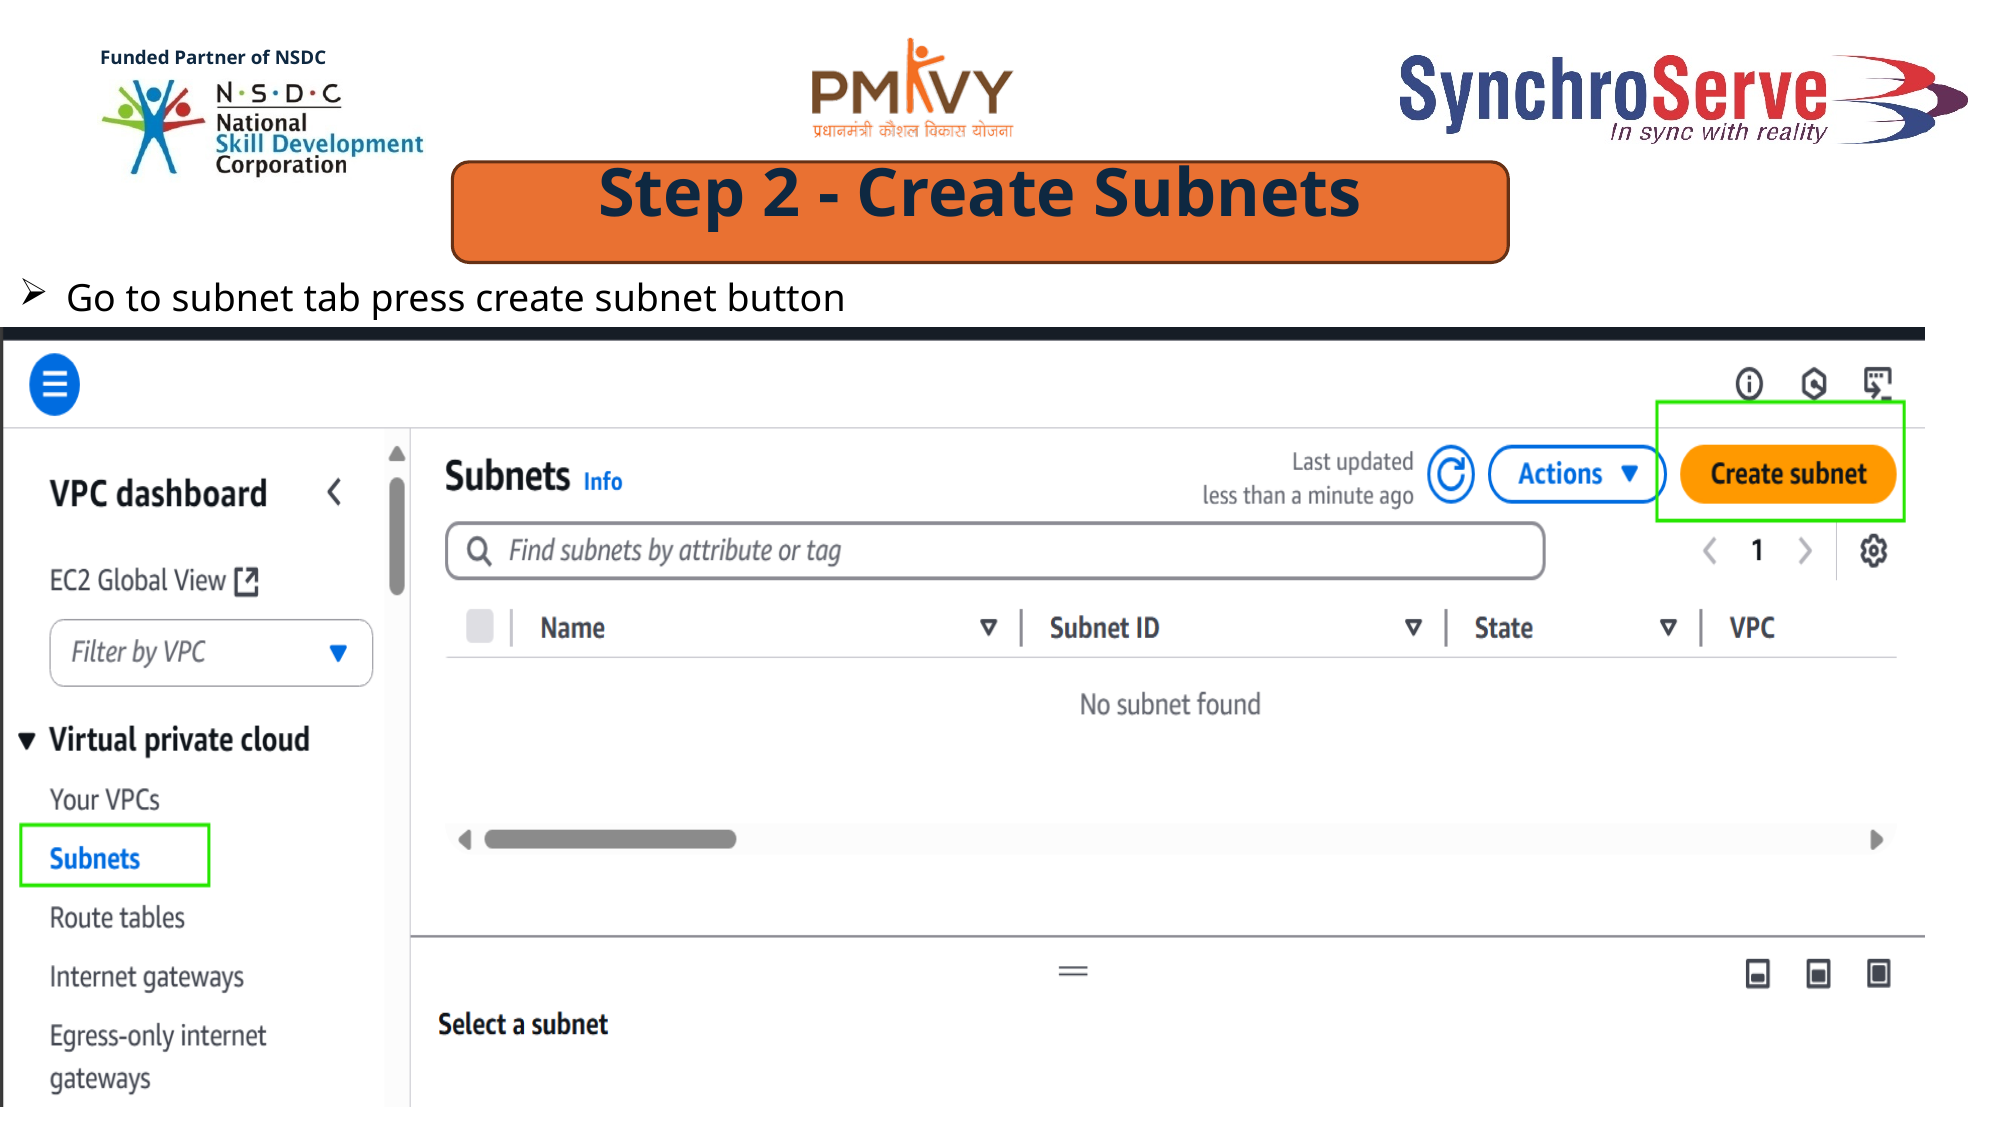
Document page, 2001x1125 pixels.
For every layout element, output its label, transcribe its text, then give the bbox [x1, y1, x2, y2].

text_box Step 2 - Create Subnets [450, 160, 1510, 265]
picture [1400, 55, 1968, 144]
picture [0, 327, 1926, 1108]
text_box Go to subnet tab press create subnet button [4, 266, 1996, 327]
picture [812, 37, 1014, 138]
picture [97, 44, 426, 213]
